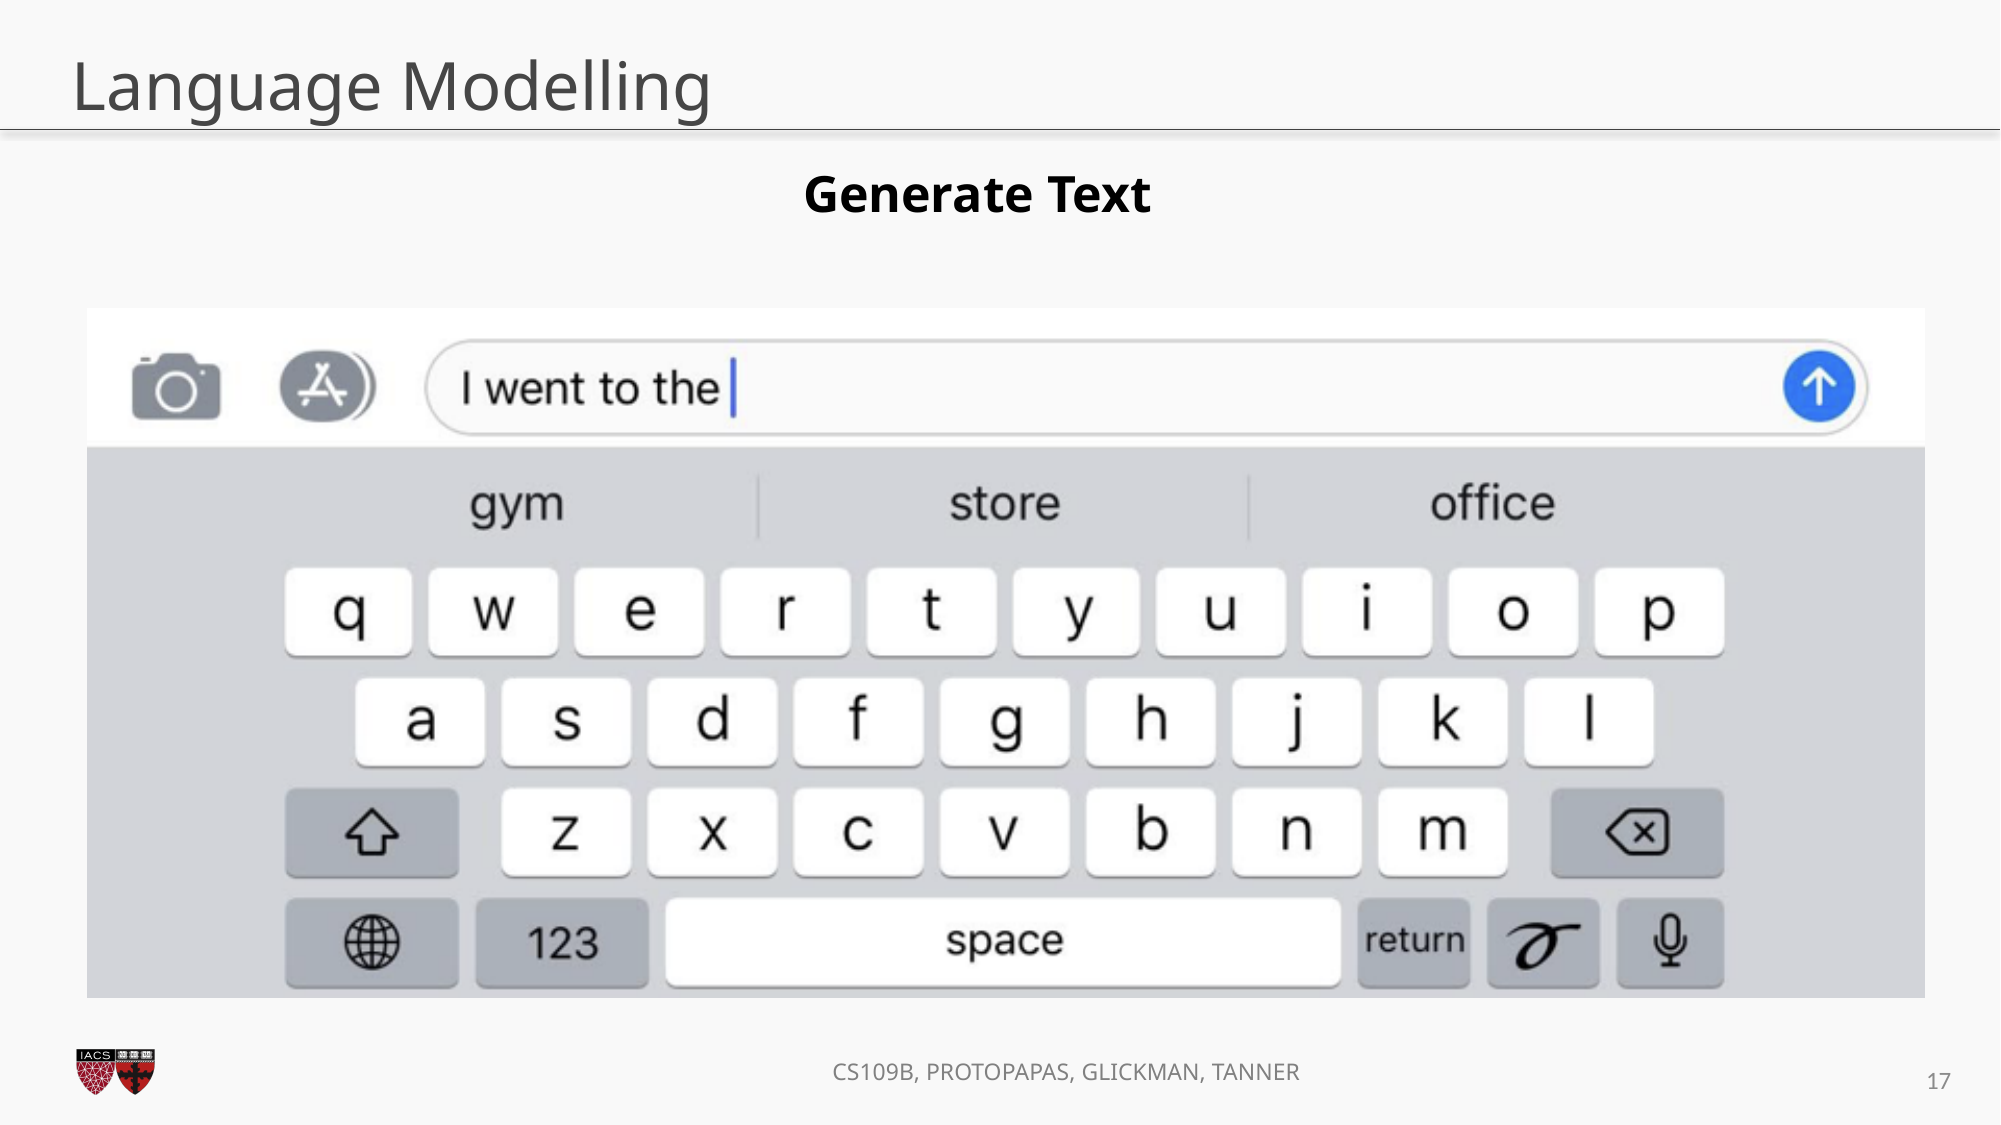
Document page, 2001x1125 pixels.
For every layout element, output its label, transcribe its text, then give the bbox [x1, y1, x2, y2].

title Language Modelling [56, 36, 1524, 227]
text_box Generate Text [171, 143, 1784, 264]
picture [75, 1049, 155, 1095]
picture [87, 308, 1926, 999]
slide_number 17 [1500, 1050, 1967, 1110]
